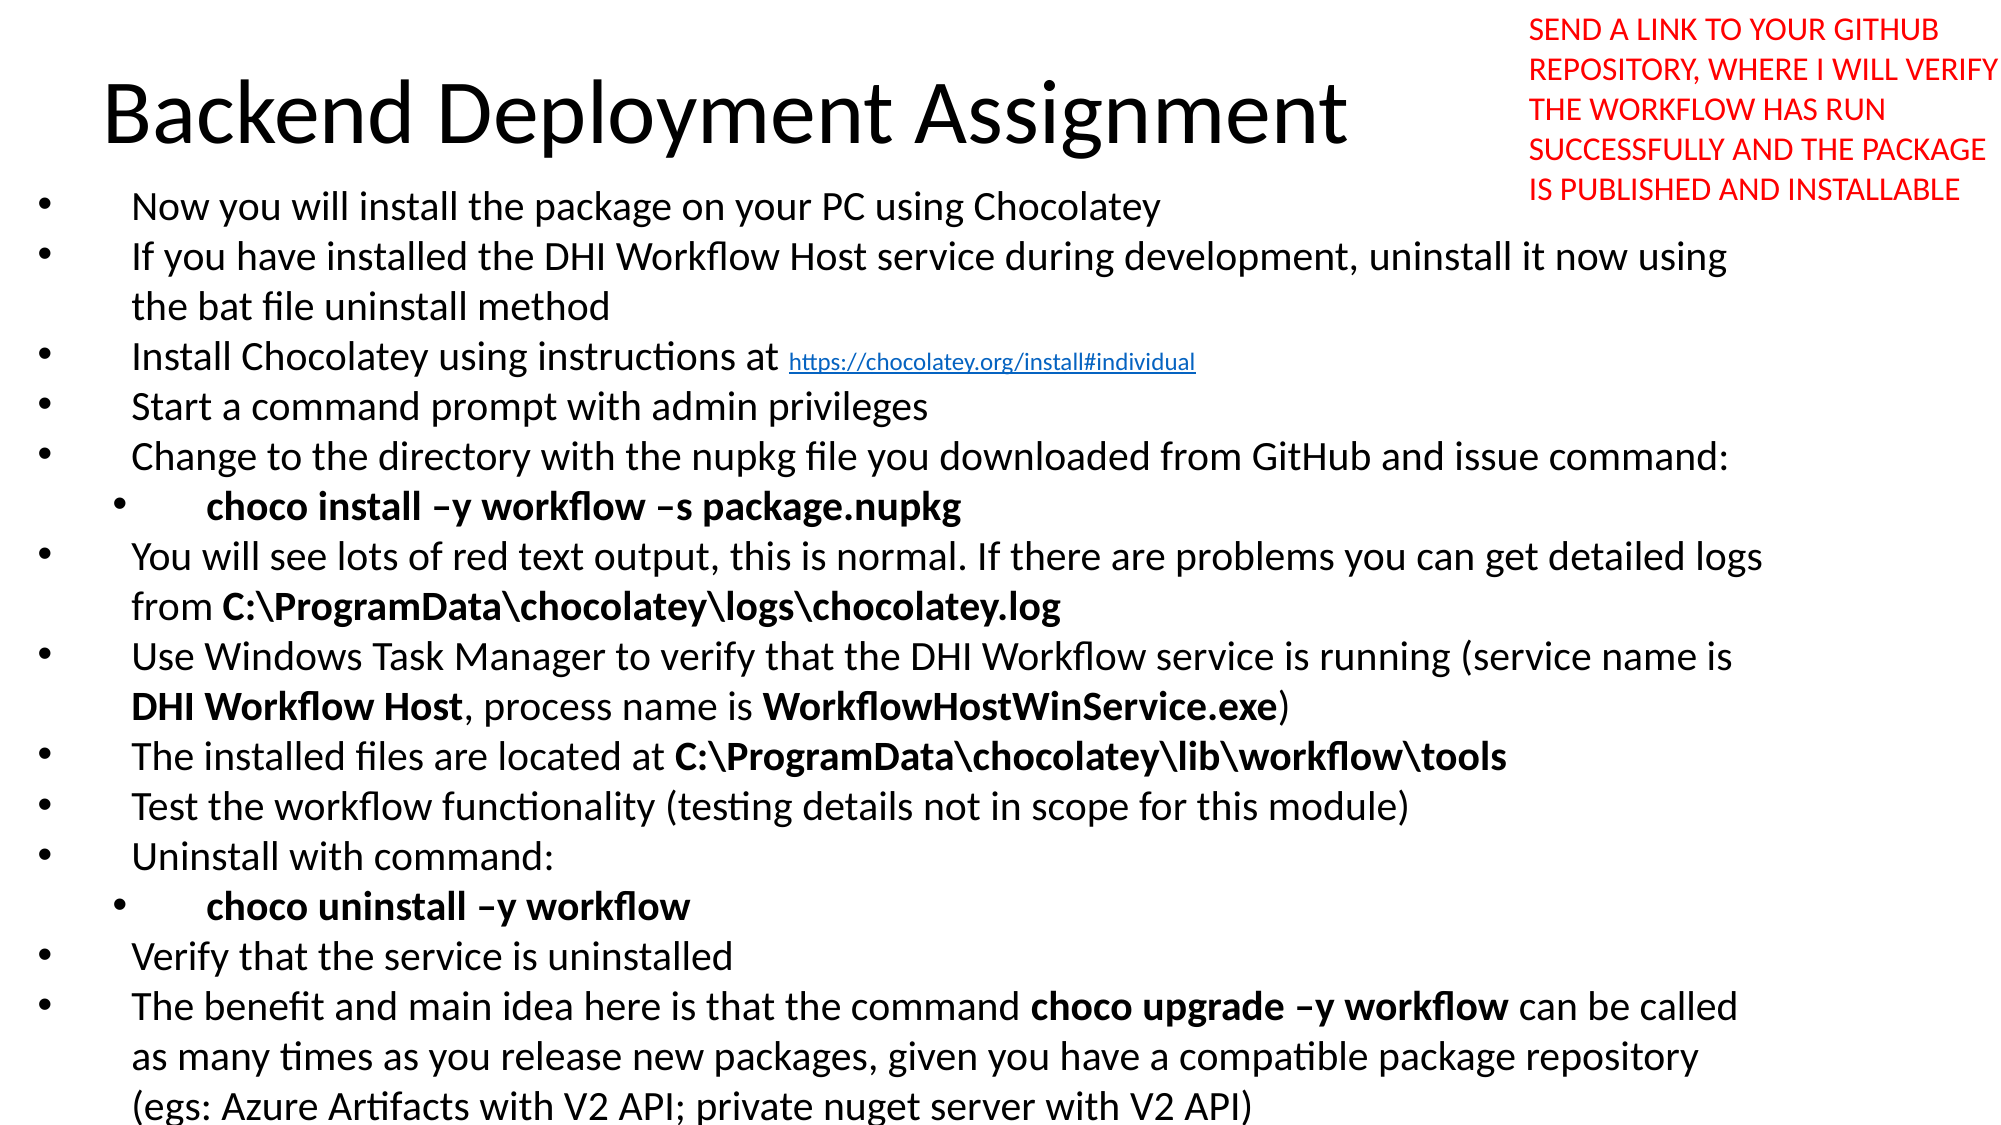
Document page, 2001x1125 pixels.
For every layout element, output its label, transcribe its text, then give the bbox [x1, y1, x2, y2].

text_box SEND A LINK TO YOUR GITHUB REPOSITORY, WHERE I WILL VERIFY THE WORKFLOW HAS RUN SUCCESSFULLY AND THE PACKAGE IS PUBLISHED AND INSTALLABLE [1513, 0, 2000, 215]
text_box Now you will install the package on your PC using Chocolatey If you have installed the DHI Workflow Host service during development, uninstall it now using the bat file uninstall method Install Chocolatey using instructions at https://chocolatey.org/install#individual Start a command prompt with admin privileges Change to the directory with the nupkg file you downloaded from GitHub and issue command: choco install –y workflow –s package.nupkg You will see lots of red text output, this is normal. If there are problems you can get detailed logs from C:\ProgramData\chocolatey\logs\chocolatey.log Use Windows Task Manager to verify that the DHI Workflow service is running (service name is DHI Workflow Host, process name is WorkflowHostWinService.exe) The installed files are located at C:\ProgramData\chocolatey\lib\workflow\tools Test the workflow functionality (testing details not in scope for this module) Uninstall with command: choco uninstall –y workflow Verify that the service is uninstalled The benefit and main idea here is that the command choco upgrade –y workflow can be called as many times as you release new packages, given you have a compatible package repository (egs: Azure Artifacts with V2 API; private nuget server with V2 API) [22, 171, 1780, 1125]
text_box Backend Deployment Assignment [88, 44, 1366, 170]
